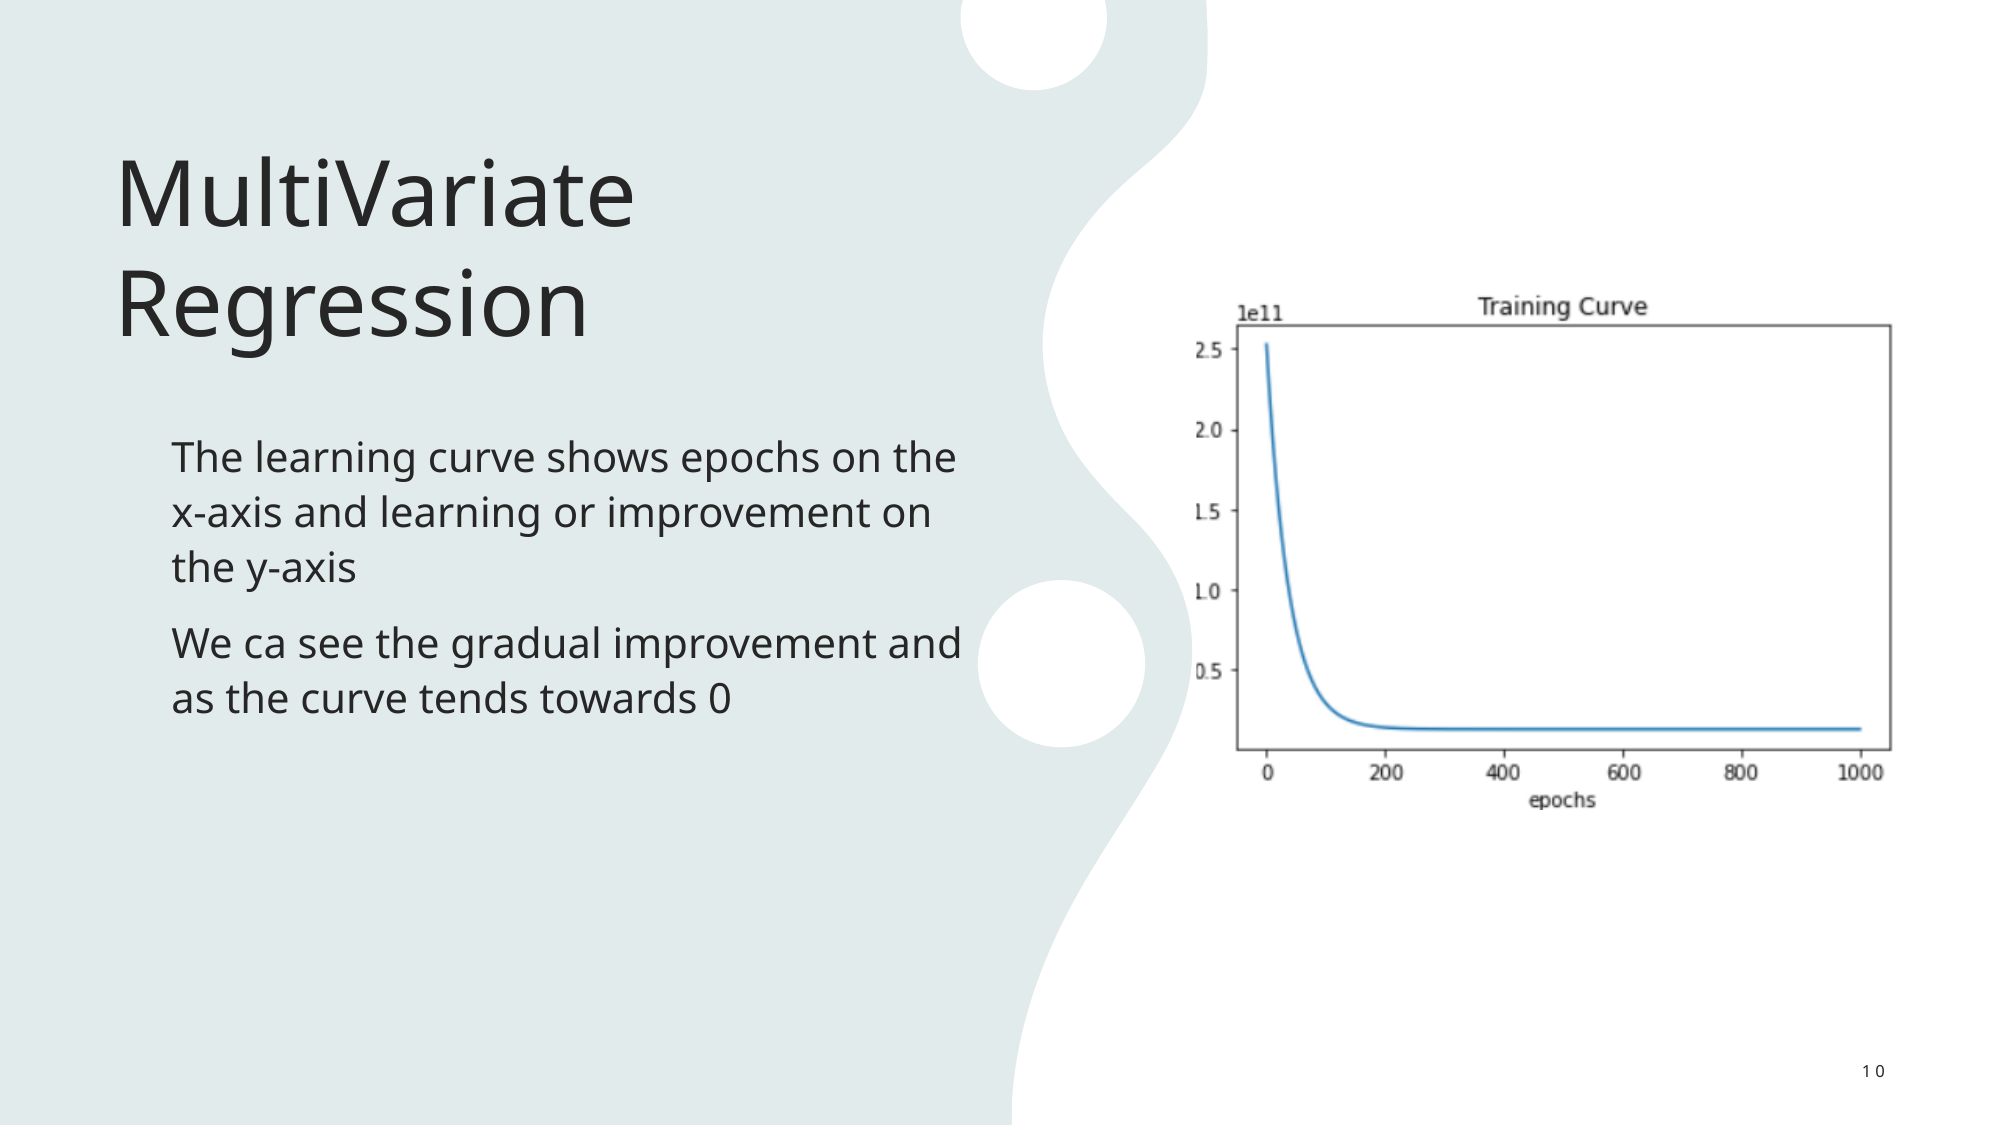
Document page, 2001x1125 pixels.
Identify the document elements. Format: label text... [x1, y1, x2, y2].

text_box [1010, 0, 2000, 1125]
title MultiVariate Regression [99, 90, 1010, 363]
text_box The learning curve shows epochs on the x-axis and learning or improvement on the y-axis We ca see the gradual improvement and as the curve tends towards 0 [99, 418, 1010, 988]
text_box [959, 0, 1109, 92]
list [1196, 286, 1901, 810]
slide_number 10 [1662, 1042, 1900, 1103]
text_box [0, 0, 1206, 1125]
